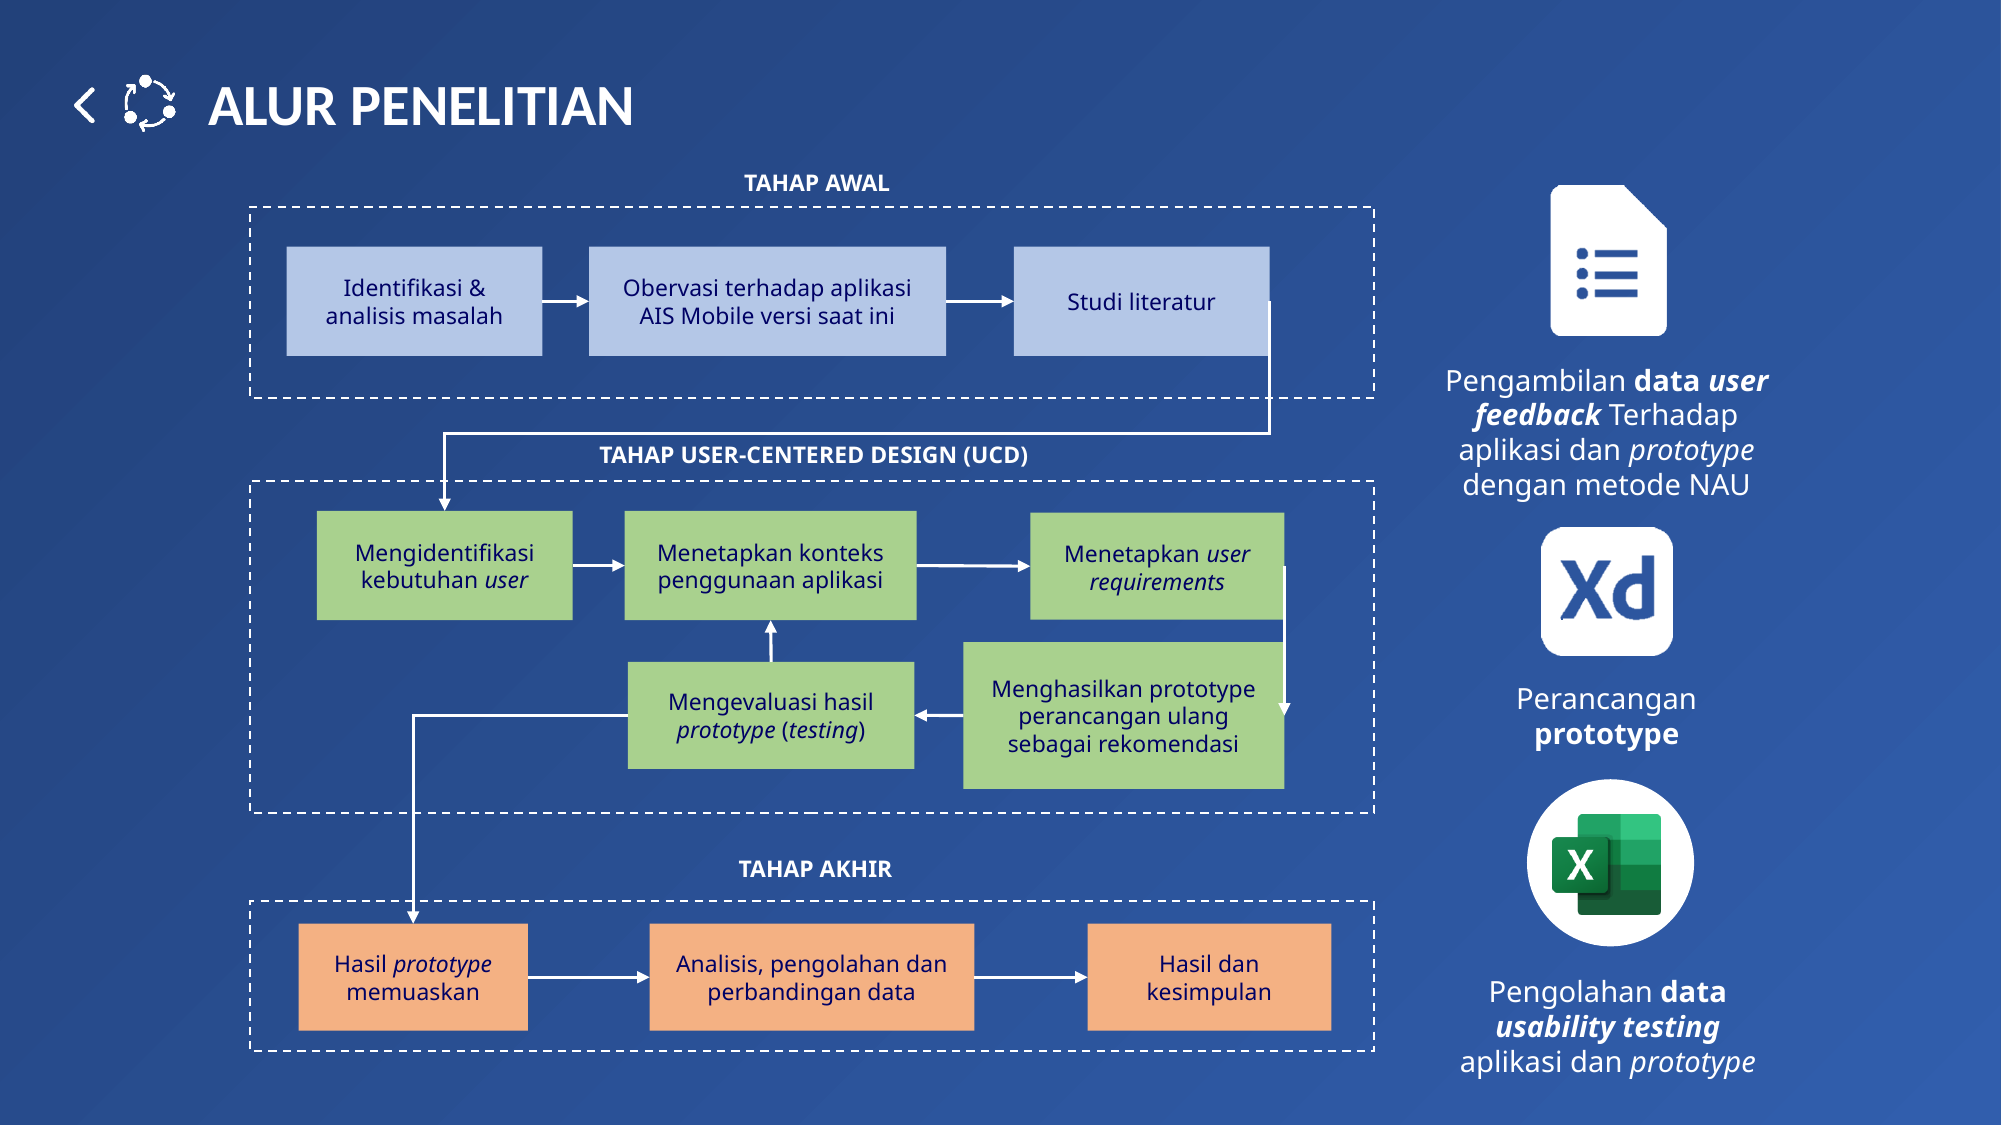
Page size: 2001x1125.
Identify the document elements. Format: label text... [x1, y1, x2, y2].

picture [1533, 185, 1684, 336]
text_box Perancangan prototype [1501, 672, 1713, 758]
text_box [249, 147, 1375, 1052]
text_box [1526, 779, 1695, 947]
picture [73, 86, 96, 124]
text_box ALUR PENELITIAN [193, 59, 650, 145]
picture [1541, 527, 1673, 656]
picture [109, 64, 186, 141]
text_box [0, 0, 2000, 1125]
text_box Pengolahan data usability testing aplikasi dan prototype [1444, 965, 1771, 1086]
text_box Pengambilan data user feedback Terhadap aplikasi dan prototype dengan metode NAU [1419, 354, 1794, 509]
